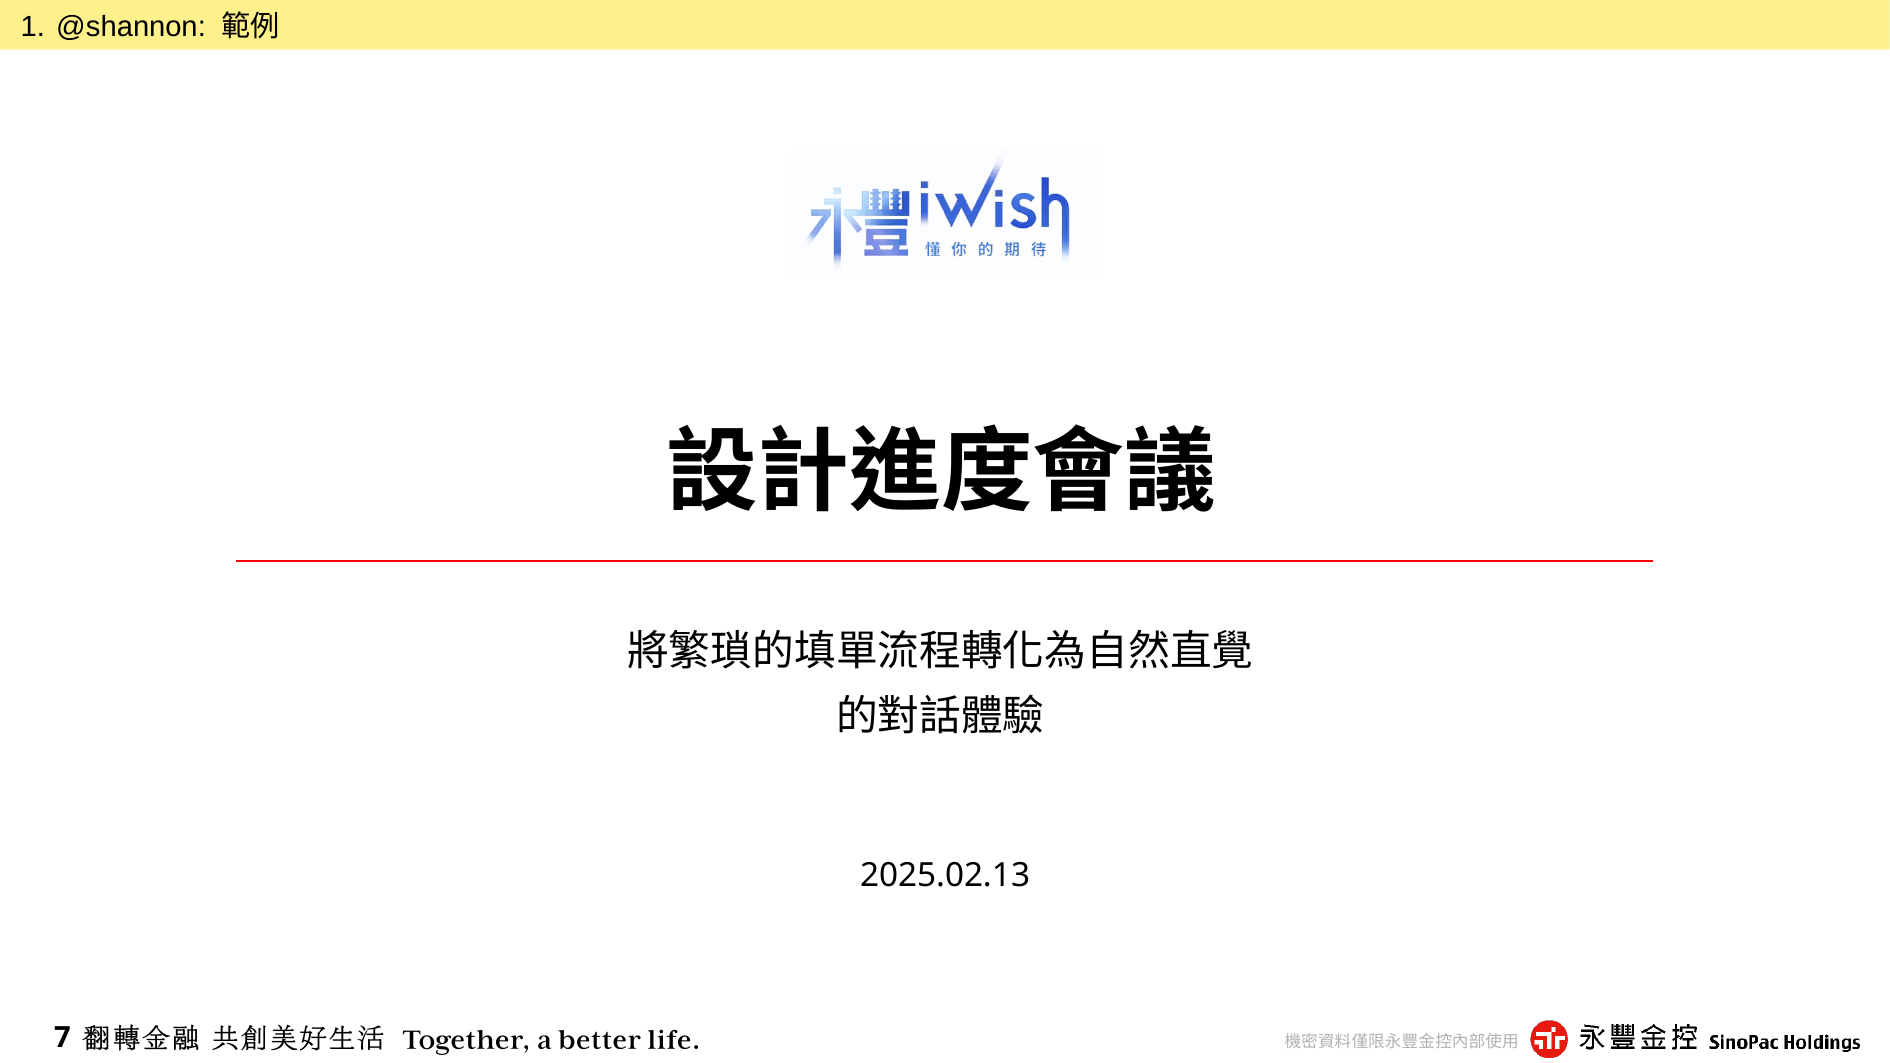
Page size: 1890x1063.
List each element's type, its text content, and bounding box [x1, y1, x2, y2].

text_box @shannon: 範例 [0, 0, 1890, 50]
list 2025.02.13 [779, 843, 1111, 903]
title 設計進度會議 [236, 293, 1647, 530]
picture [1529, 1019, 1861, 1059]
picture [28, 981, 752, 1063]
picture [787, 147, 1102, 280]
list 將繁瑣的填單流程轉化為自然直覺的對話體驗 [611, 597, 1270, 751]
